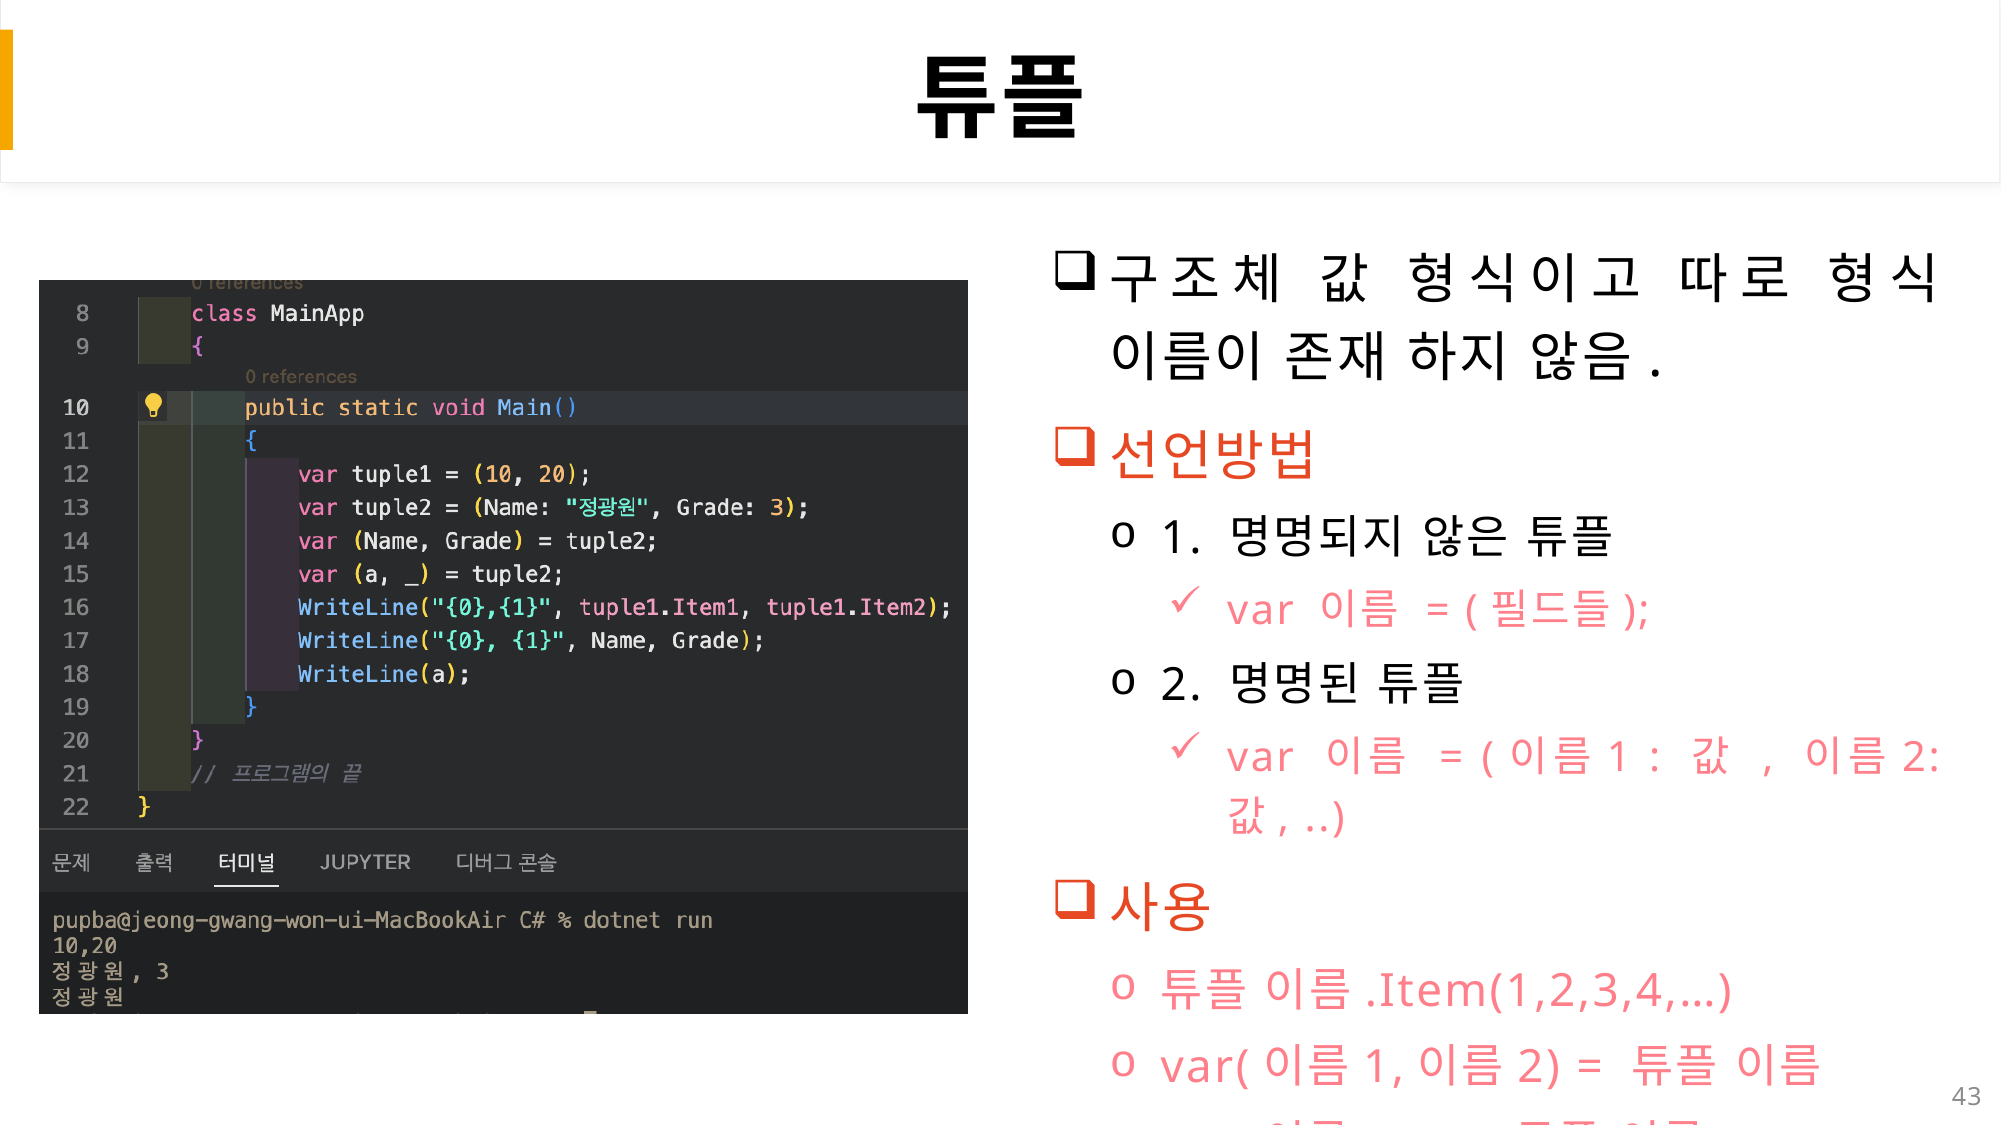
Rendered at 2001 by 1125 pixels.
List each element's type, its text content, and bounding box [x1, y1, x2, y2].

list 구조체 값 형식이고 따로 형식 이름이 존재 하지 않음. 선언방법 1. 명명되지 않은 튜플 var 이름 = (필드들); 2. 명명된 튜플 var 이름 = (이름1 : 값 , 이름2: 값, ..) 사용 튜플 이름.Item(1,2,3,4,…) var(이름1,이름2) = 튜플 이름 var(이름1,_) = 튜플 이름 [1032, 213, 1961, 1081]
title 튜플 [39, 29, 1961, 150]
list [39, 280, 968, 1014]
